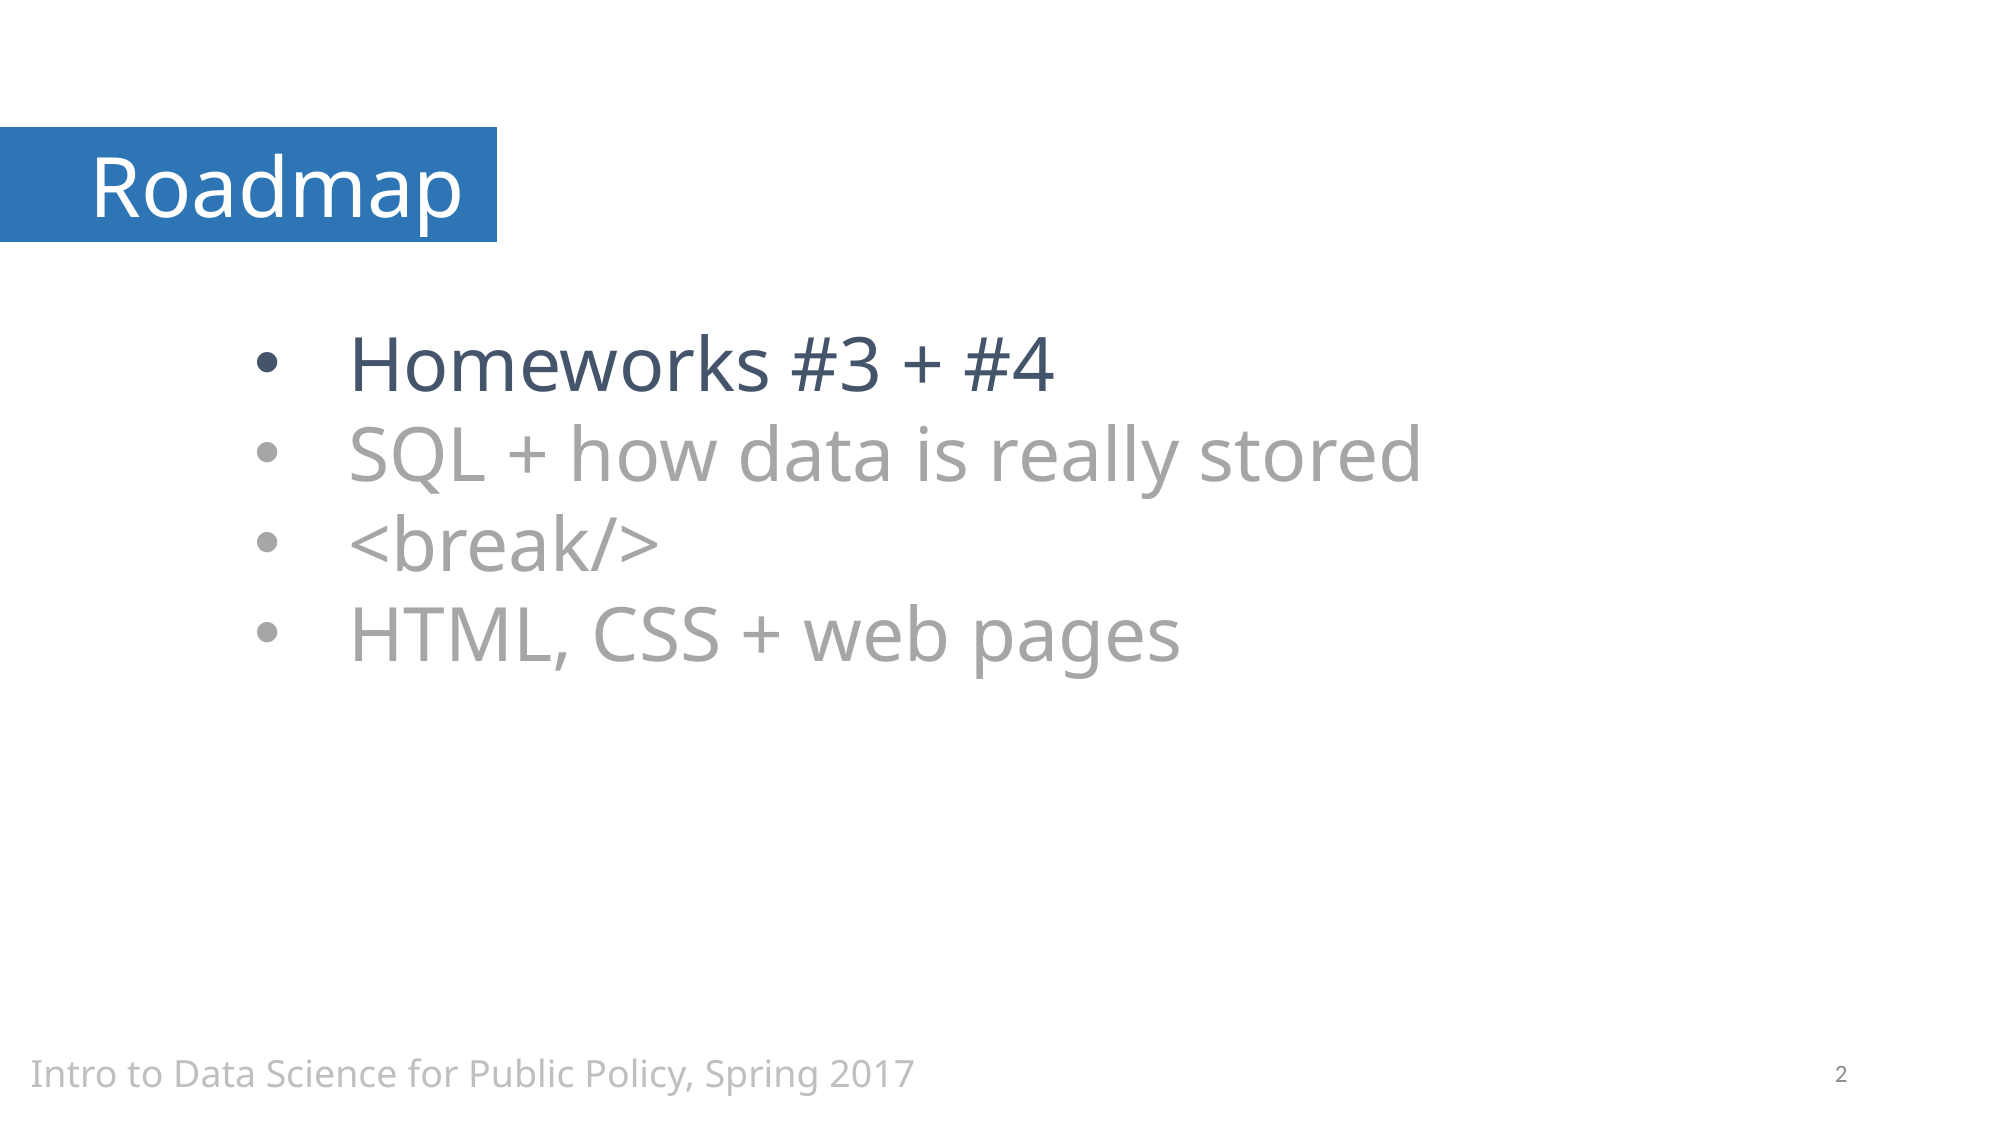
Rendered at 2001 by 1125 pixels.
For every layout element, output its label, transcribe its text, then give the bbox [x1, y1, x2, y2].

text_box Homeworks #3 + #4 SQL + how data is really stored <break/> HTML, CSS + web pages [239, 309, 1754, 775]
slide_number 2 [1412, 1042, 1863, 1103]
text_box Intro to Data Science for Public Policy, Spring 2017 [15, 1042, 932, 1103]
text_box Roadmap [0, 127, 497, 242]
